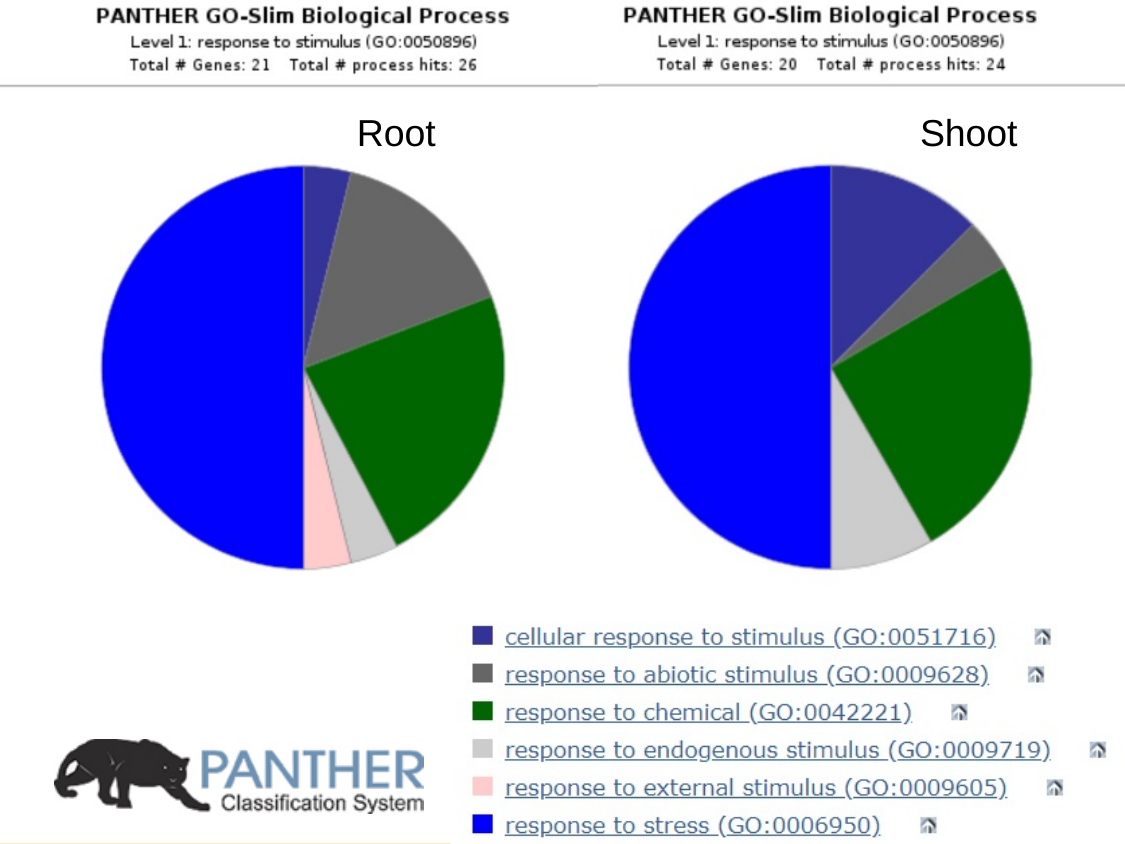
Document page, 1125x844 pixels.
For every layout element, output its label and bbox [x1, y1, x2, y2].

picture [0, 0, 1125, 844]
picture [54, 739, 424, 814]
text_box [0, 657, 444, 844]
